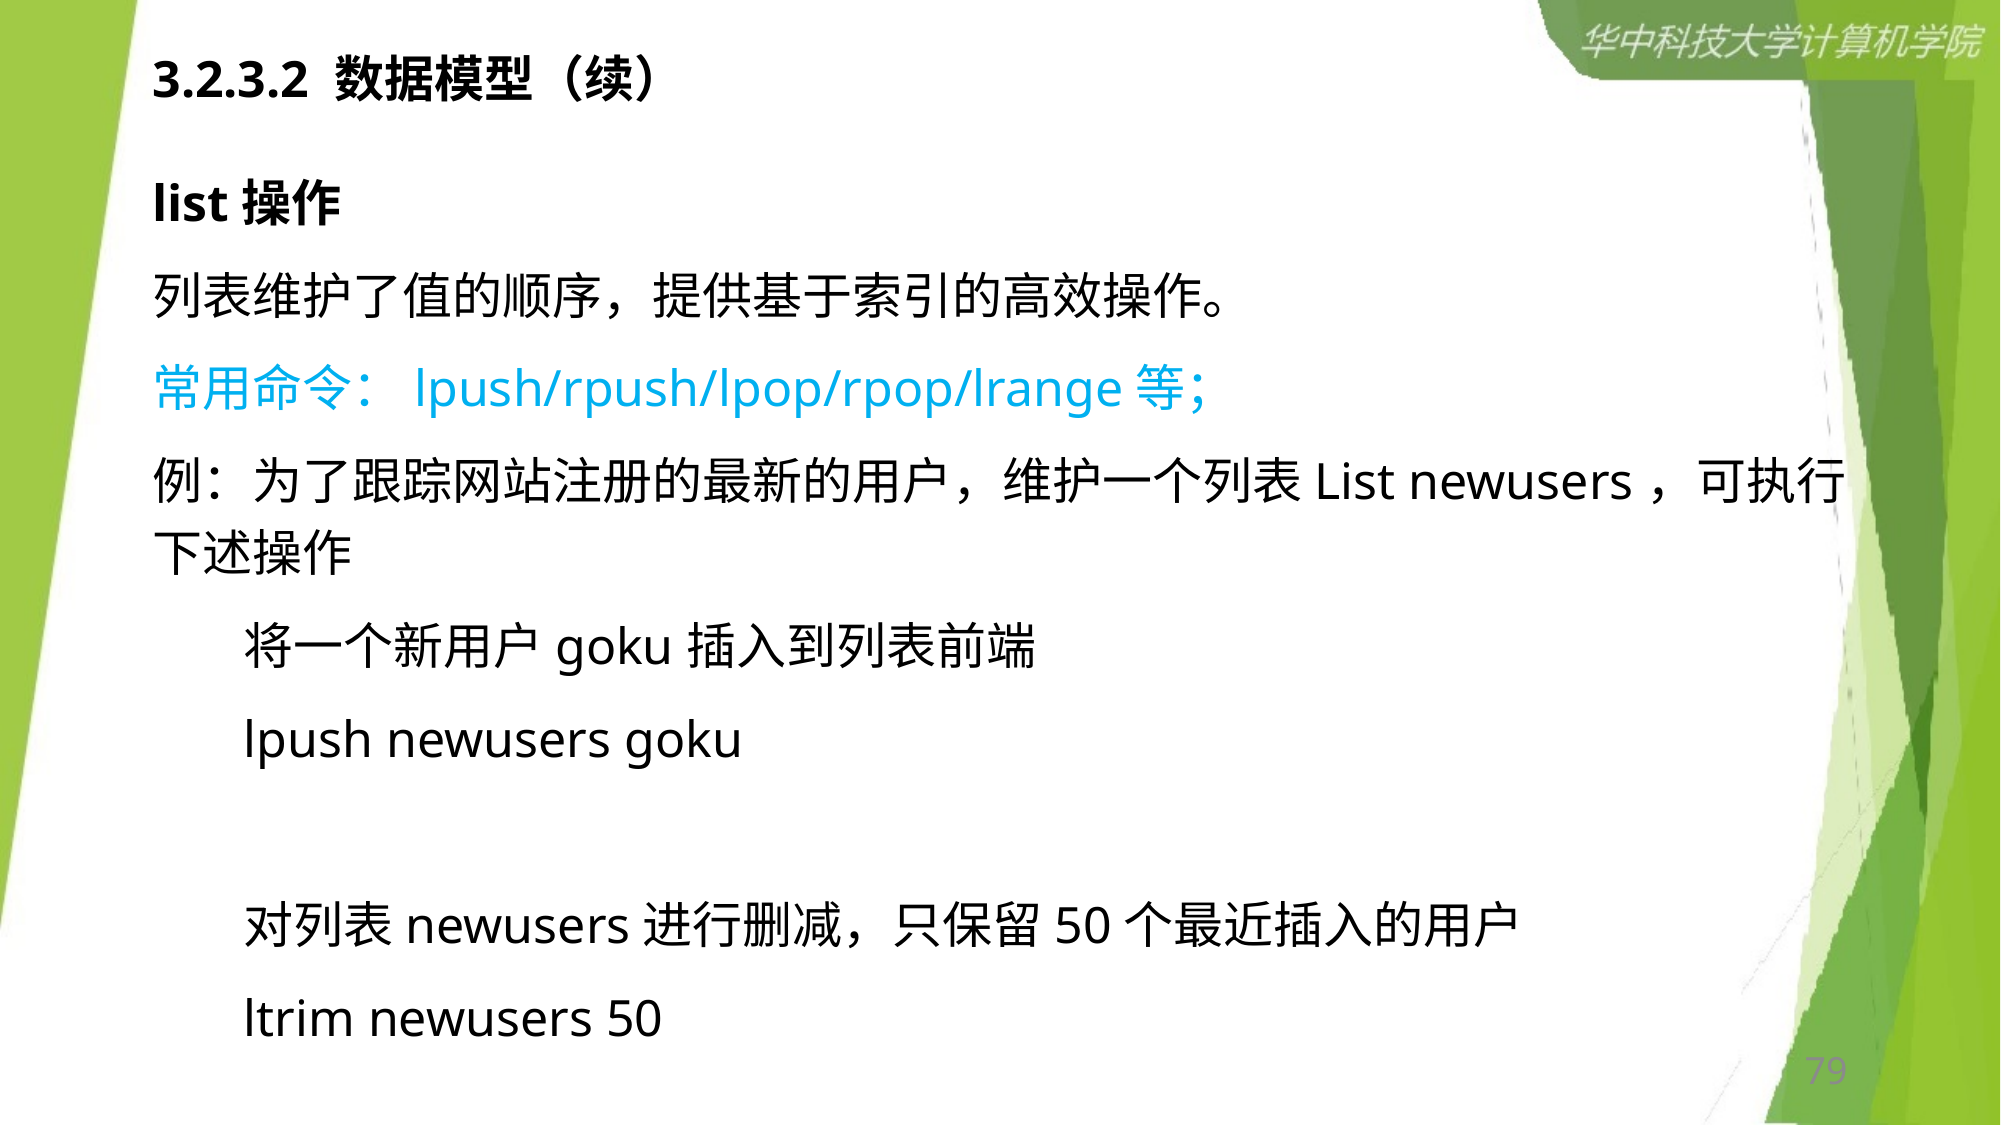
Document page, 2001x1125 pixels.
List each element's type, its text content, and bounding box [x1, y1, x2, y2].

list list操作 列表维护了值的顺序，提供基于索引的高效操作。 常用命令：lpush/rpush/lpop/rpop/lrange等； 例：为了跟踪网站注册的最新的用户，维护一个列表List newusers，可执行下述操作 将一个新用户goku插入到列表前端 lpush newusers goku 对列表newusers进行删减，只保留50个最近插入的用户 ltrim newusers 50 [137, 151, 1863, 1043]
picture [0, 0, 2001, 1125]
title 3.2.3.2 数据模型（续） [137, 25, 1863, 119]
slide_number 79 [1412, 1042, 1863, 1103]
